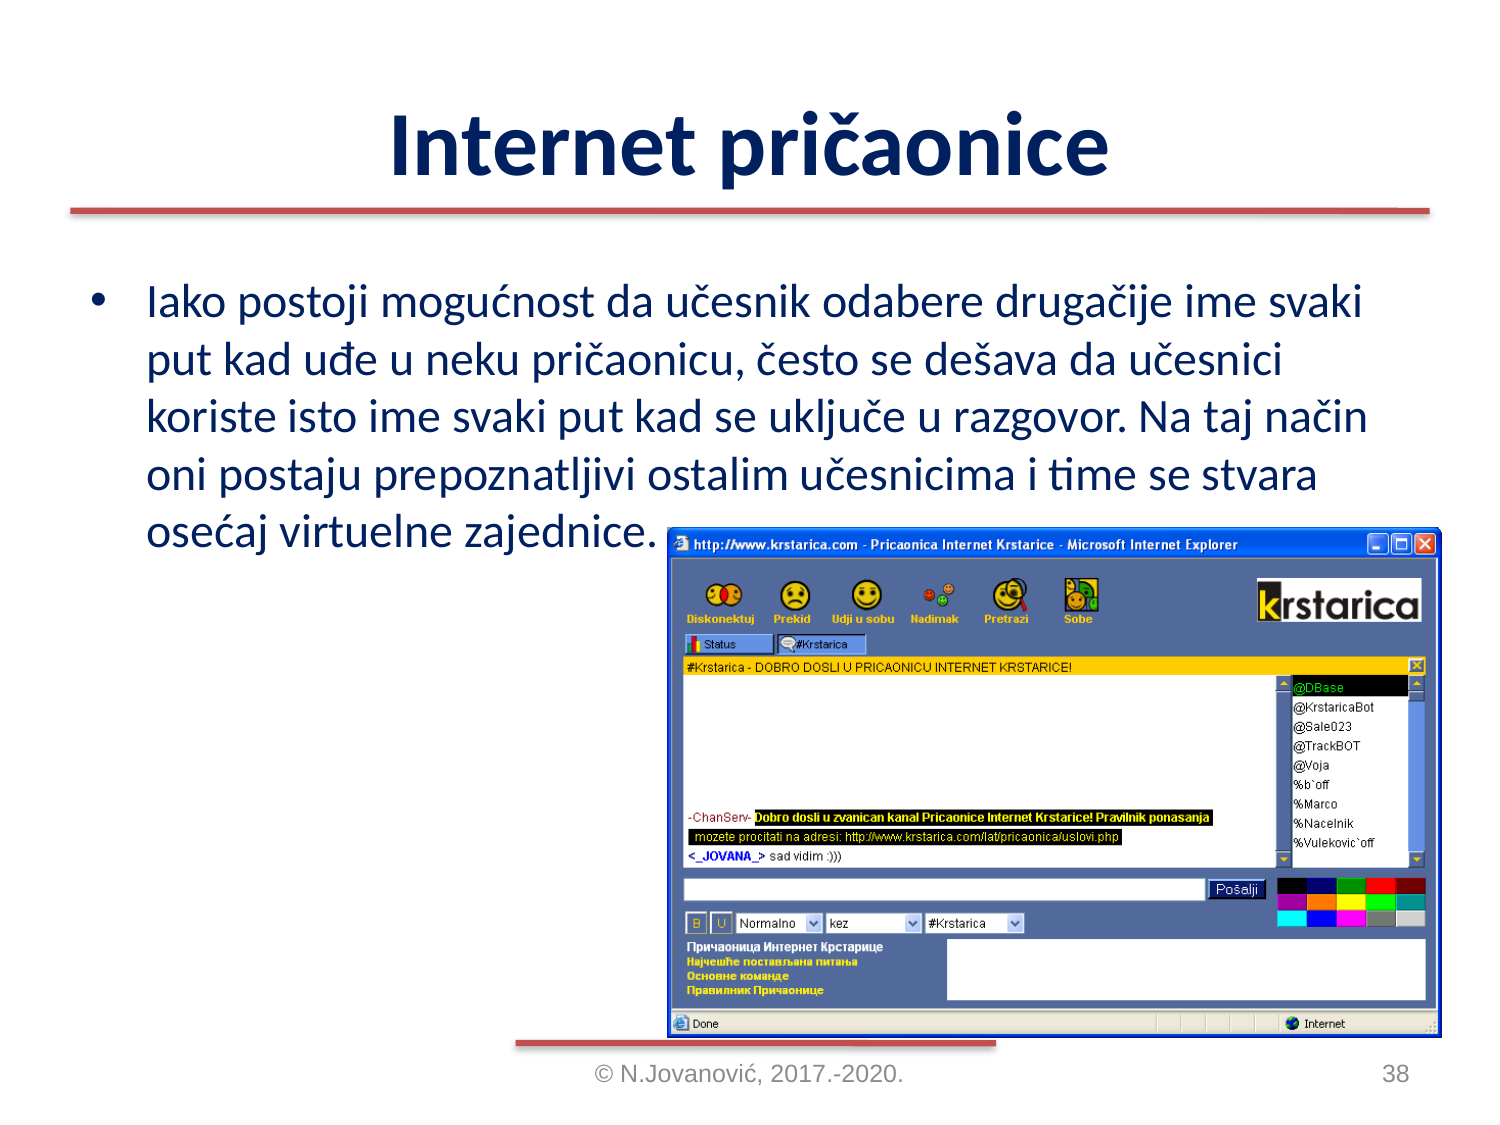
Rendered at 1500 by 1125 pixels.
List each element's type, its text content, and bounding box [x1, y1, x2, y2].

list Iako postoji mogućnost da učesnik odabere drugačije ime svaki put kad uđe u neku pričaonicu, često se dešava da učesnici koriste isto ime svaki put kad se uključe u razgovor. Na taj način oni postaju prepoznatljivi ostalim učesnicima i time se stvara osećaj virtuelne zajednice. [75, 262, 1425, 551]
picture [667, 527, 1442, 1038]
footer © N.Jovanović, 2017.-2020. [512, 1042, 988, 1103]
title Internet pričaonice [75, 45, 1425, 233]
slide_number 38 [1074, 1045, 1425, 1103]
